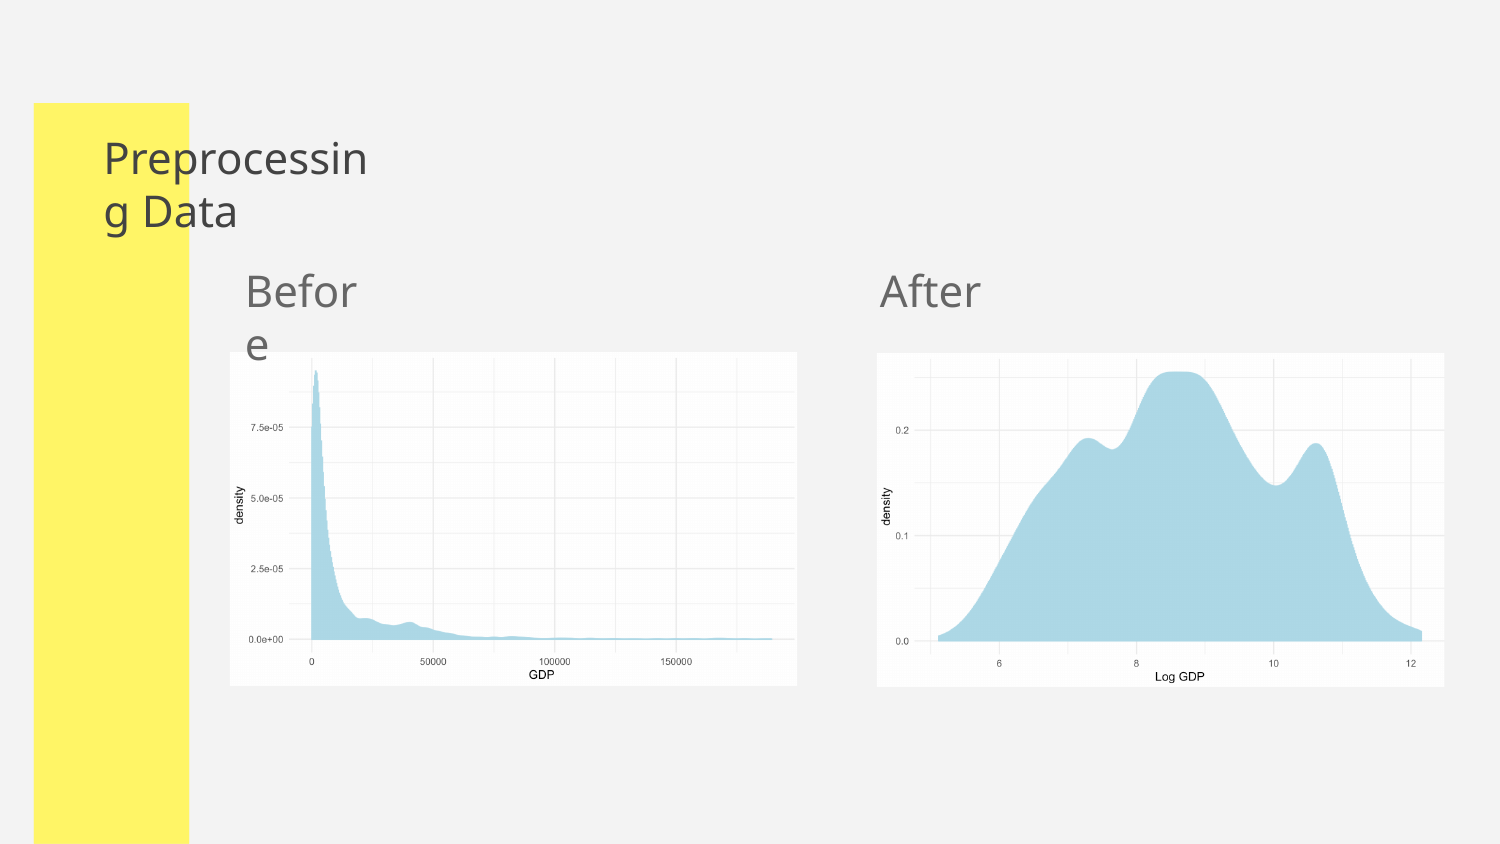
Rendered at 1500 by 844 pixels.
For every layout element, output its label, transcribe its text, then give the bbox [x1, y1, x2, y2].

text_box Before [229, 249, 379, 311]
picture [229, 352, 798, 687]
picture [876, 353, 1445, 687]
title Preprocessing Data [88, 103, 387, 264]
text_box [33, 103, 190, 844]
text_box After [864, 249, 1085, 311]
